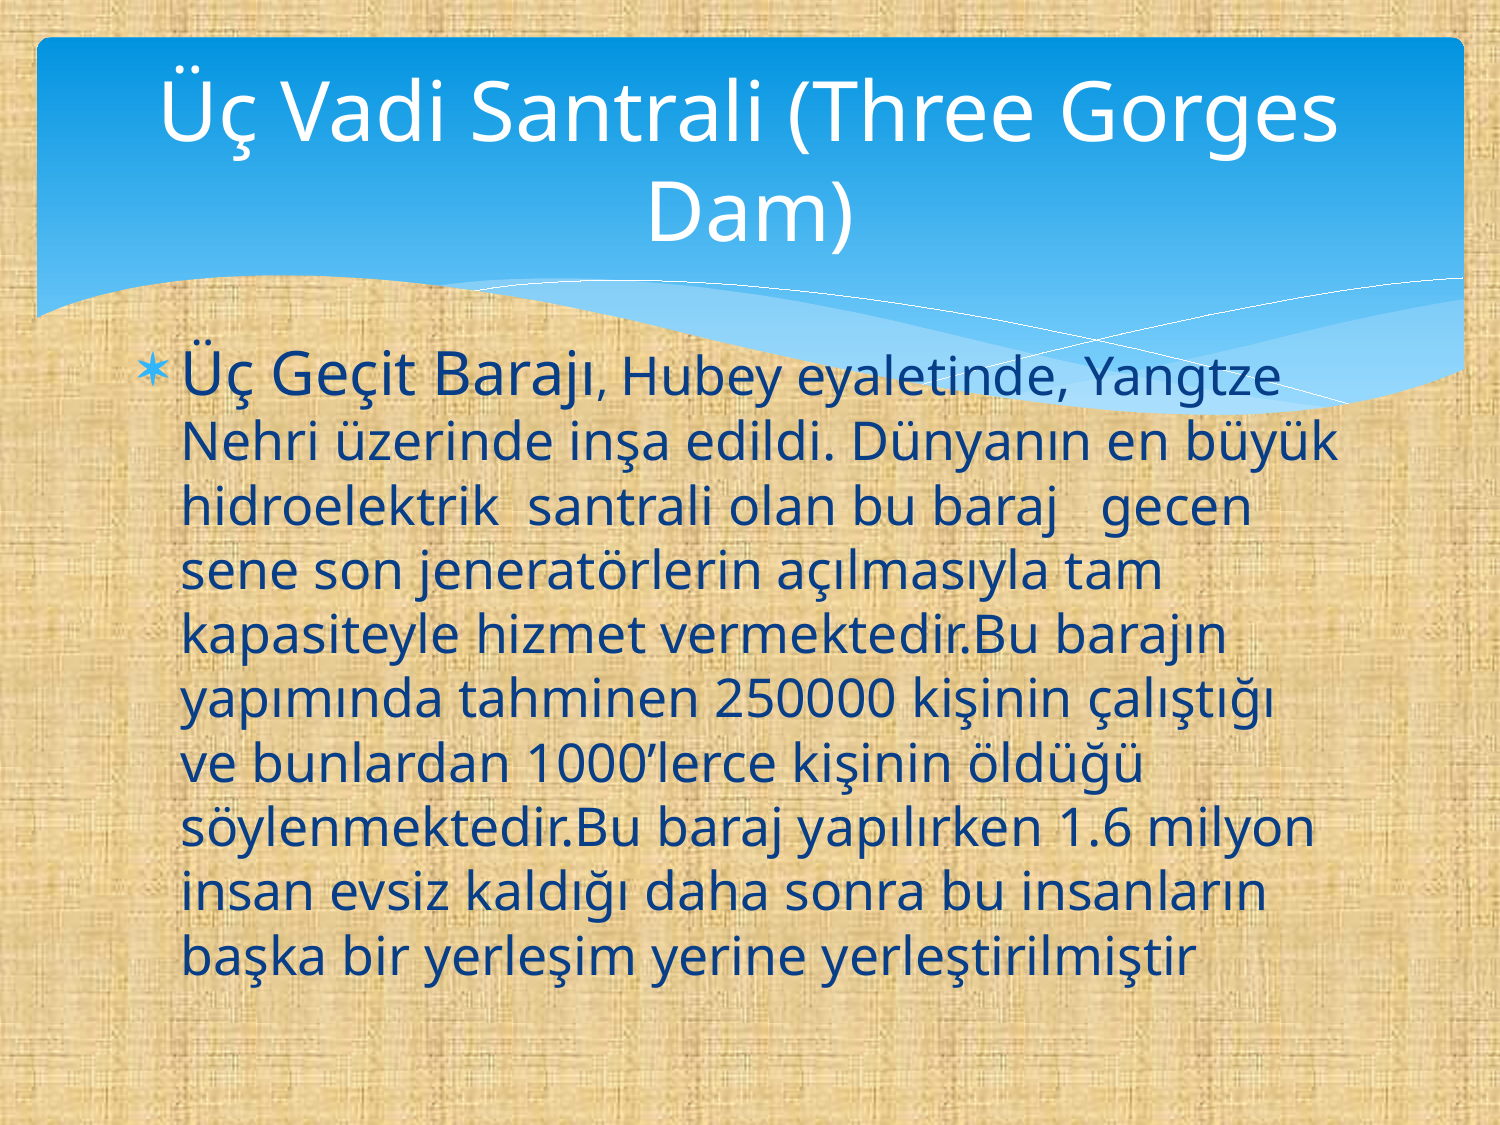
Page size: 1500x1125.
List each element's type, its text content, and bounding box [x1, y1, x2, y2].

picture [0, 0, 1500, 1125]
list Üç Geçit Barajı, Hubey eyaletinde, Yangtze Nehri üzerinde inşa edildi. Dünyanın en büyük hidroelektrik santrali olan bu baraj gecen sene son jeneratörlerin açılmasıyla tam kapasiteyle hizmet vermektedir.Bu barajın yapımında tahminen 250000 kişinin çalıştığı ve bunlardan 1000’lerce kişinin öldüğü söylenmektedir.Bu baraj yapılırken 1.6 milyon insan evsiz kaldığı daha sonra bu insanların başka bir yerleşim yerine yerleştirilmiştir [123, 326, 1359, 1005]
title Üç Vadi Santrali (Three Gorges Dam) [75, 55, 1425, 261]
